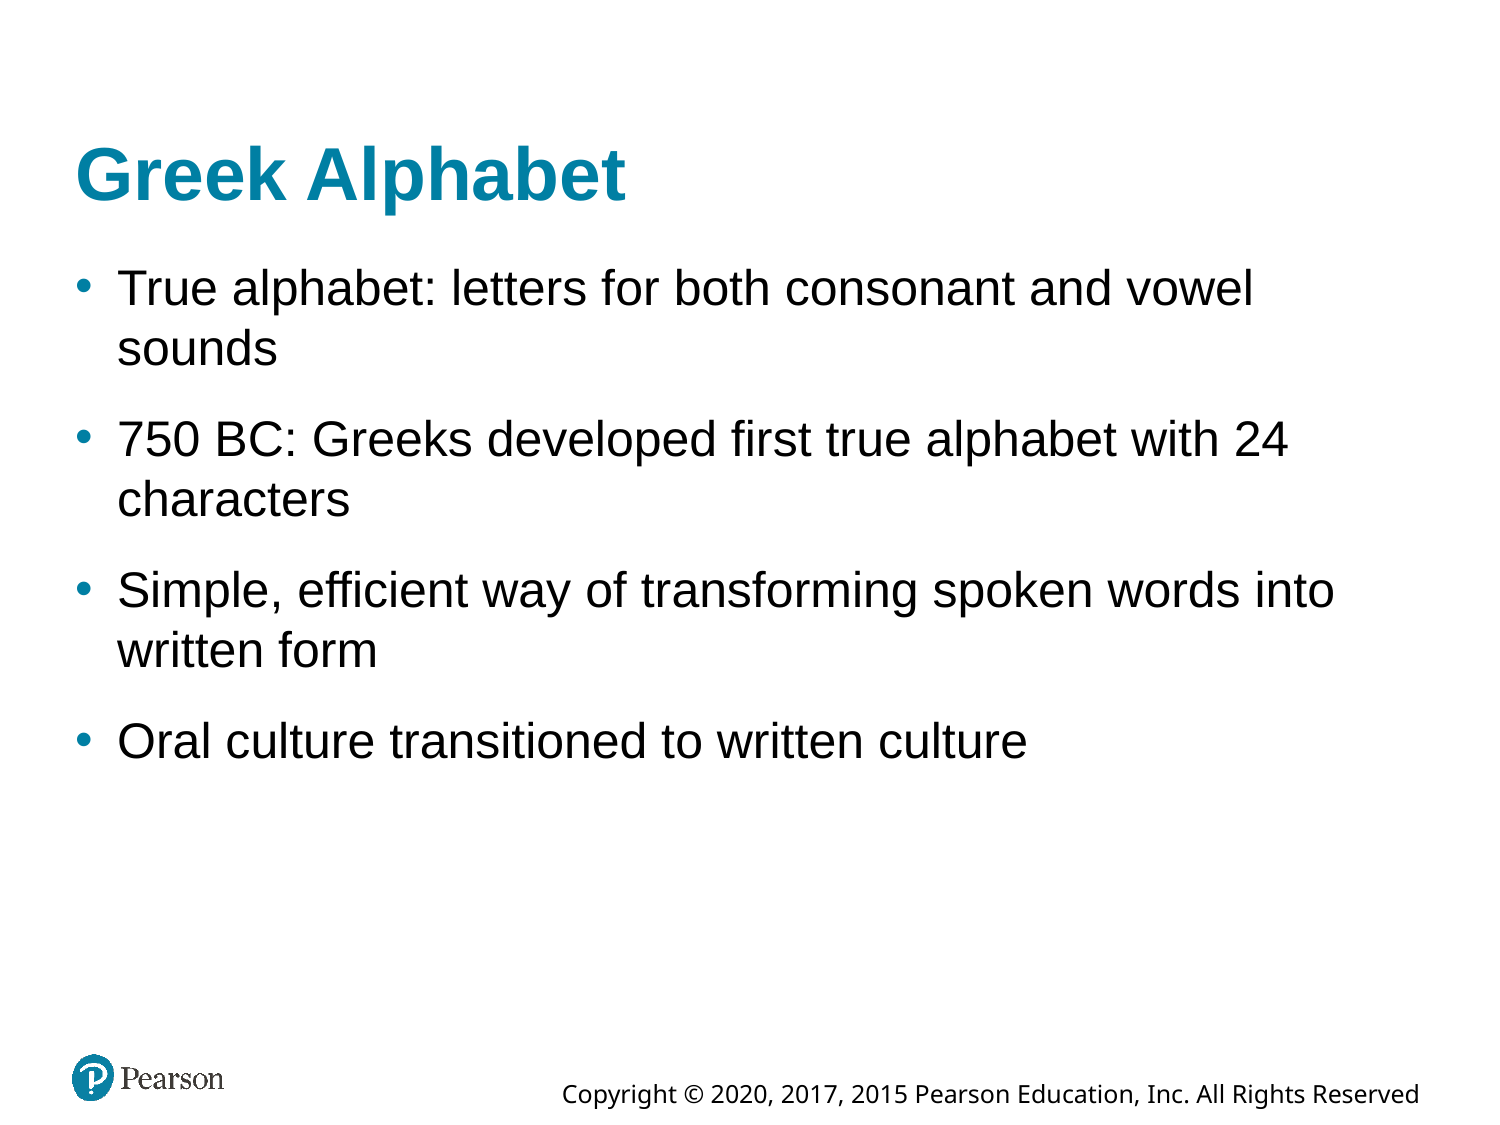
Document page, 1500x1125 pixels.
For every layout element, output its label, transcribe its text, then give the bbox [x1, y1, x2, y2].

picture [72, 1054, 88, 1070]
picture [72, 1087, 82, 1101]
title Greek Alphabet [75, 35, 1425, 216]
list True alphabet: letters for both consonant and vowel sounds 750 B C: Greeks developed first true alphabet with 24 characters Simple, efficient way of transforming spoken words into written form Oral culture transitioned to written culture [75, 255, 1425, 983]
picture [100, 1054, 224, 1101]
picture [81, 1064, 107, 1088]
